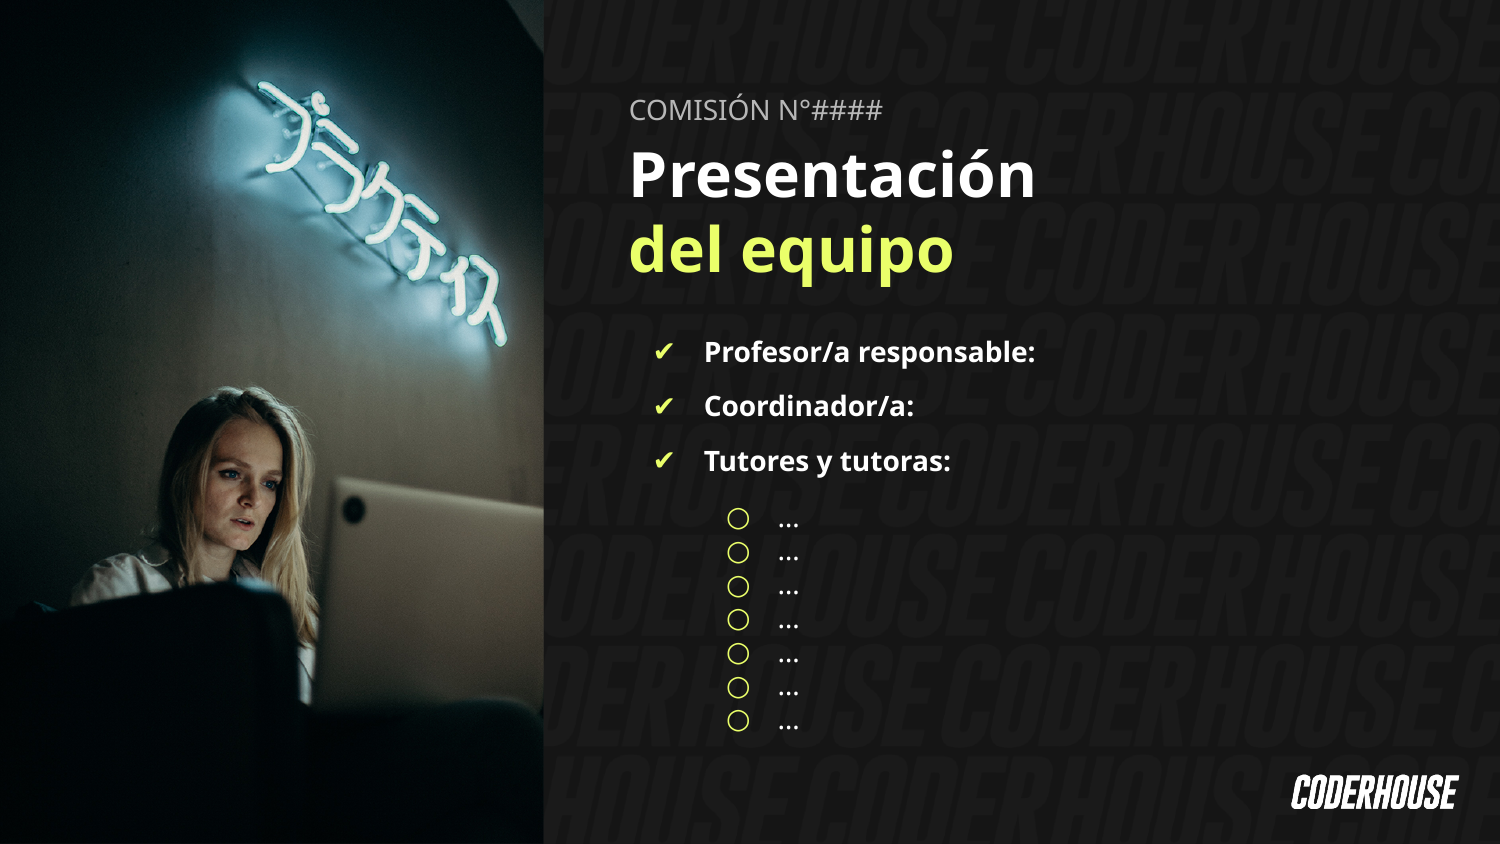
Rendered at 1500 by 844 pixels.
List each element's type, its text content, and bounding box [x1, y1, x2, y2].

text_box Profesor/a responsable: Coordinador/a: Tutores y tutoras: [613, 318, 1422, 492]
text_box COMISIÓN N°#### [613, 76, 1422, 141]
text_box … … … … … … … [612, 484, 935, 751]
text_box Presentación del equipo [613, 141, 1422, 225]
picture [0, 0, 1500, 844]
